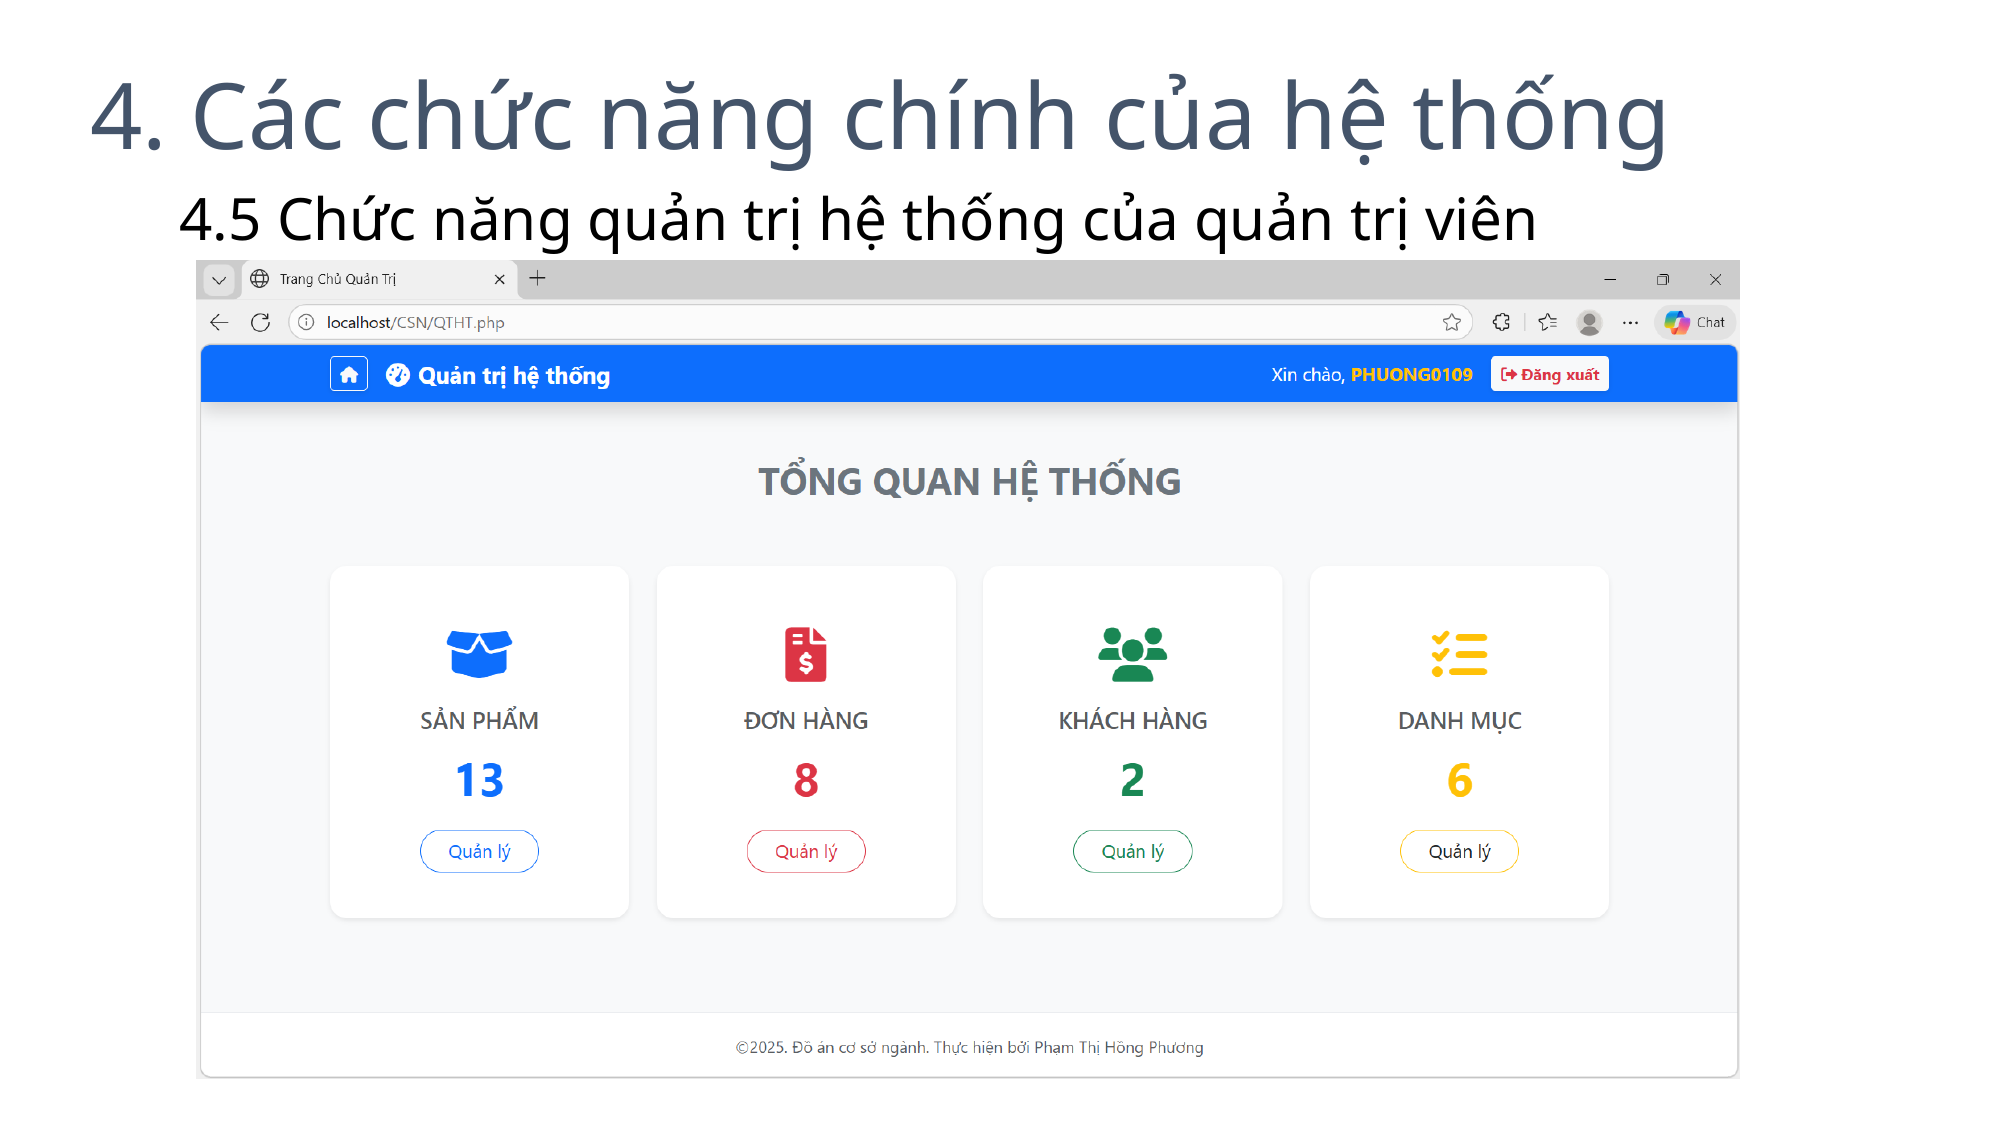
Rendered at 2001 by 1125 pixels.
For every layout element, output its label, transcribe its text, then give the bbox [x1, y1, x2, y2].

text_box 4. Các chức năng chính của hệ thống [75, 18, 1946, 207]
text_box 4.5 Chức năng quản trị hệ thống của quản trị viên [164, 174, 1692, 260]
picture [196, 260, 1740, 1079]
